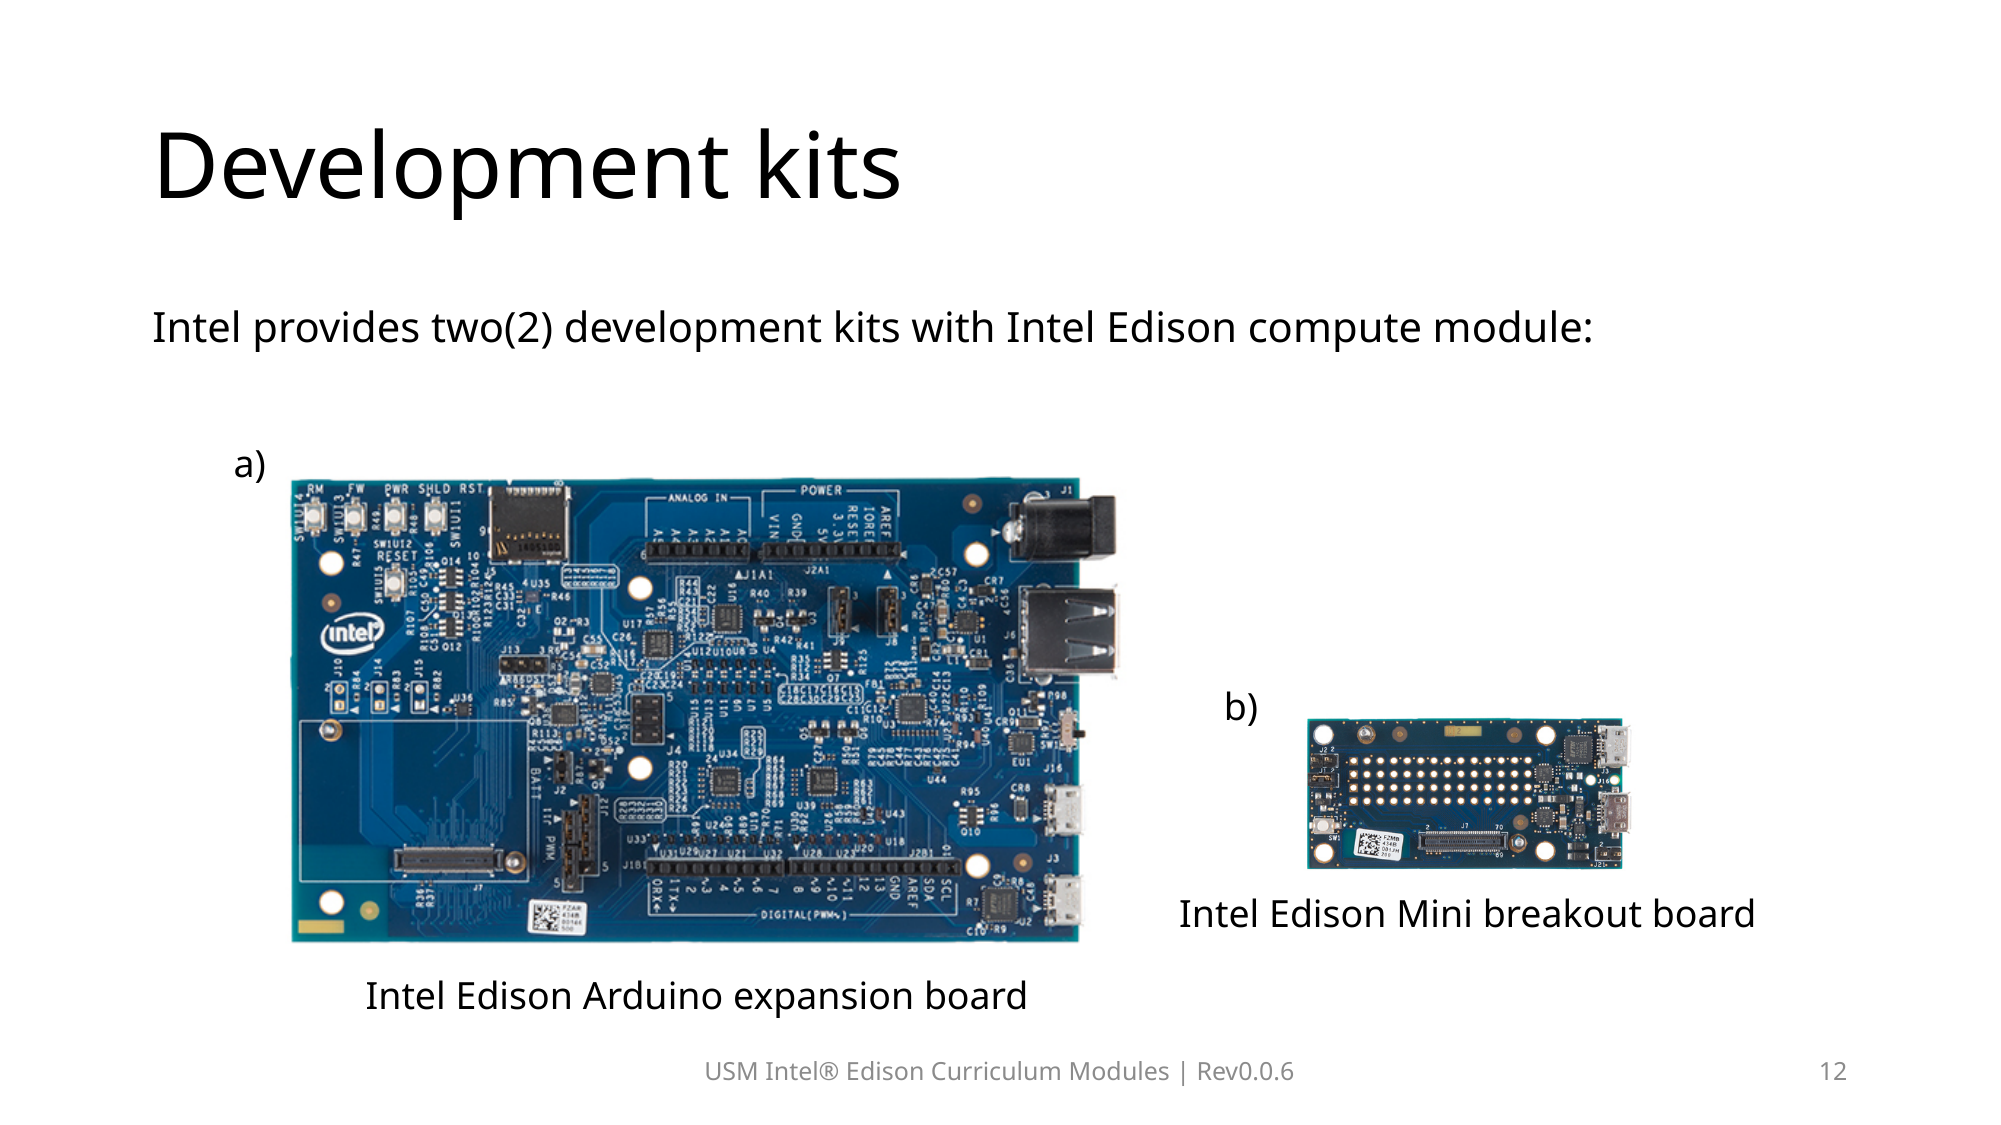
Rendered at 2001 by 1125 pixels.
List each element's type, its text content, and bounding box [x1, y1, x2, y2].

footer USM Intel® Edison Curriculum Modules | Rev0.0.6 [662, 1042, 1338, 1103]
slide_number 12 [1412, 1042, 1863, 1103]
text_box Intel Edison Arduino expansion board [350, 971, 1044, 1025]
text_box b) [1209, 675, 1273, 735]
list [251, 440, 1144, 971]
text_box Intel provides two(2) development kits with Intel Edison compute module: [137, 299, 1863, 1014]
text_box Intel Edison Mini breakout board [1164, 882, 1772, 943]
text_box a) [218, 432, 281, 493]
title Development kits [137, 59, 1863, 278]
picture [1292, 705, 1644, 884]
